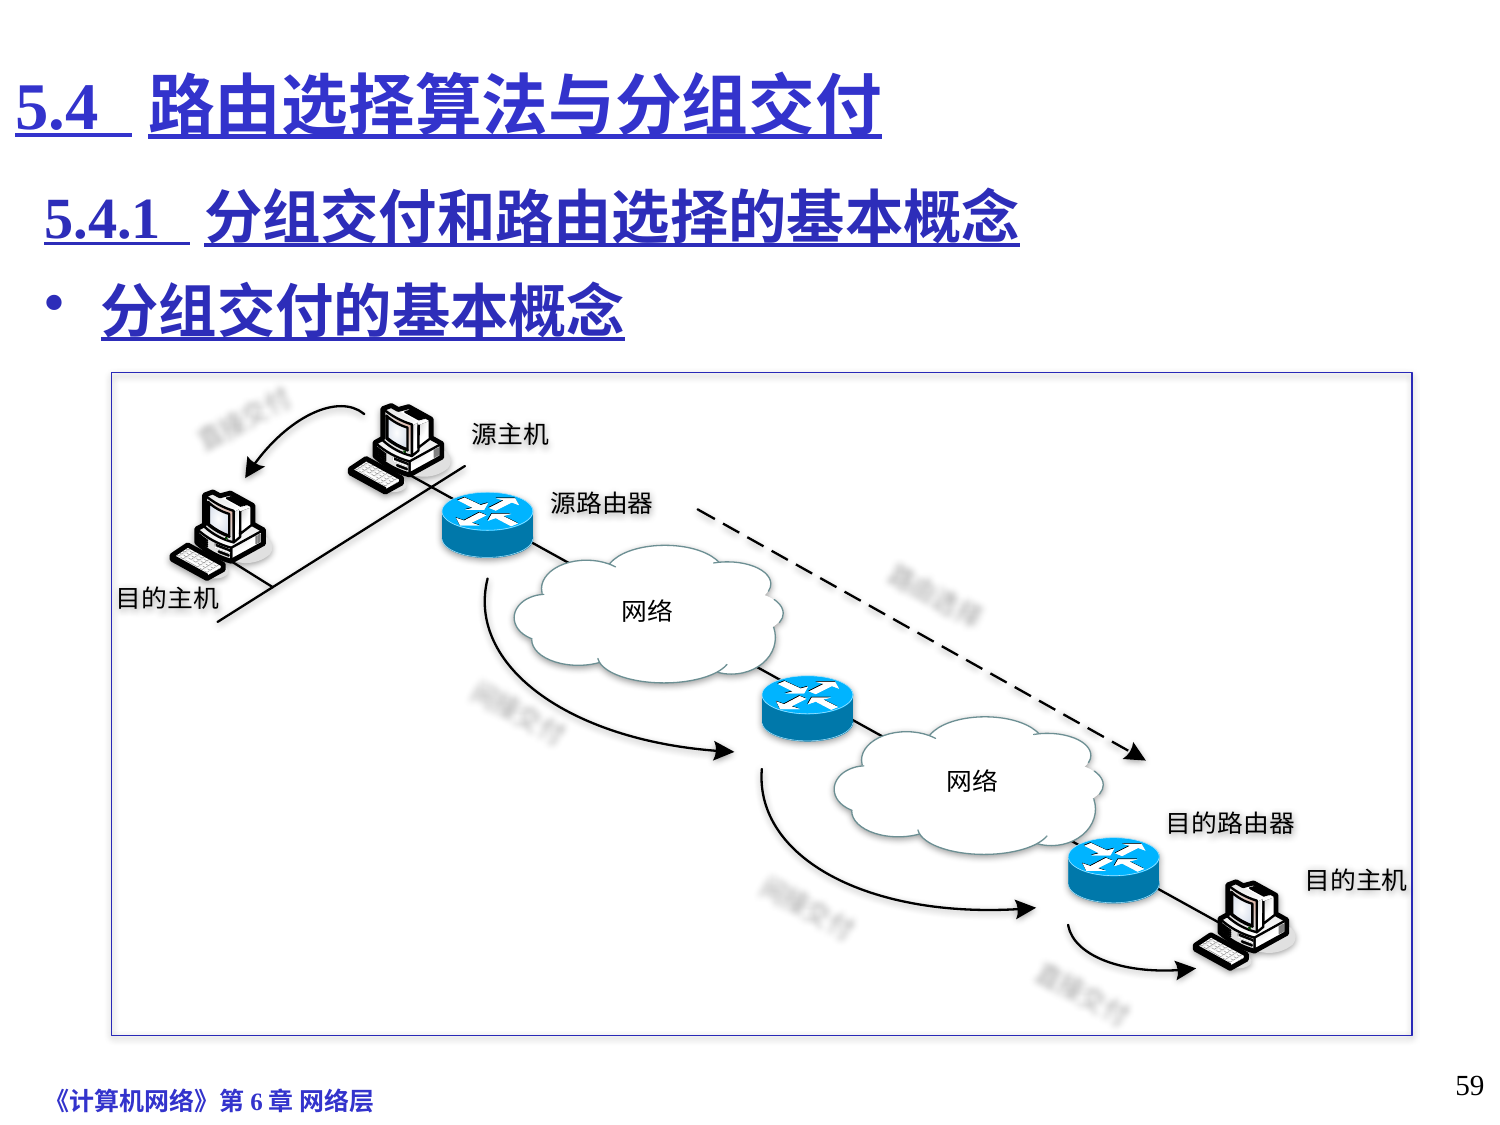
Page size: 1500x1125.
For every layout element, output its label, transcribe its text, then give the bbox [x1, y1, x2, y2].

footer 《计算机网络》第6章 网络层 [29, 1047, 905, 1125]
slide_number 59 [1187, 1058, 1500, 1125]
title 5.4 路由选择算法与分组交付 [0, 30, 1276, 175]
list 5.4.1 分组交付和路由选择的基本概念 分组交付的基本概念 [29, 172, 1377, 965]
picture [111, 373, 1412, 1036]
